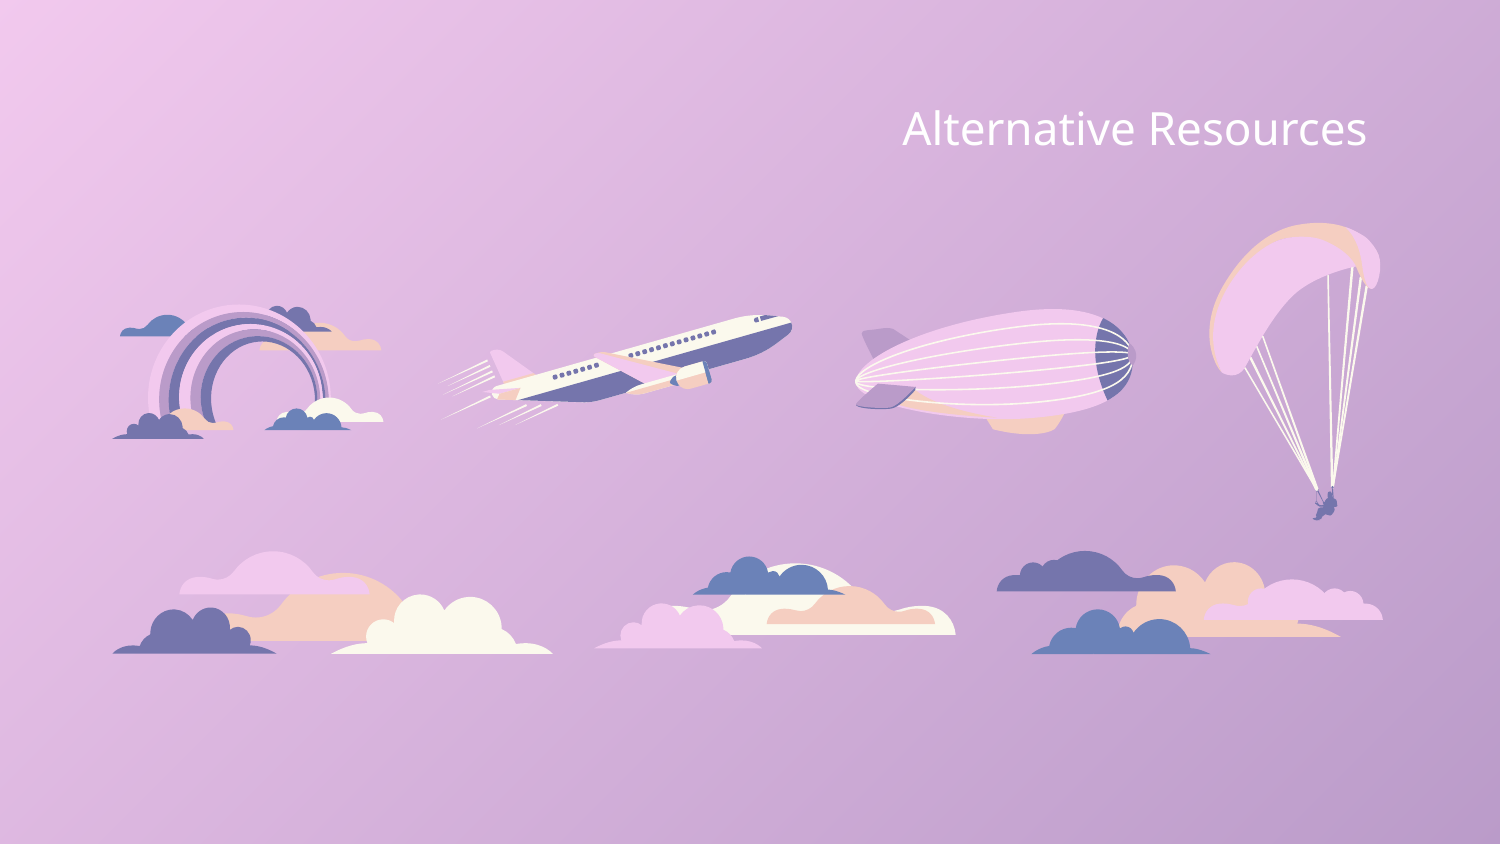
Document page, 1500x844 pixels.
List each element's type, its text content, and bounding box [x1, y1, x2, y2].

title Alternative Resources [117, 88, 1383, 167]
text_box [849, 308, 1143, 435]
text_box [593, 556, 956, 649]
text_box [437, 314, 796, 429]
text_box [1196, 222, 1384, 521]
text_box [112, 551, 553, 655]
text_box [996, 550, 1384, 655]
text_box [112, 304, 384, 439]
